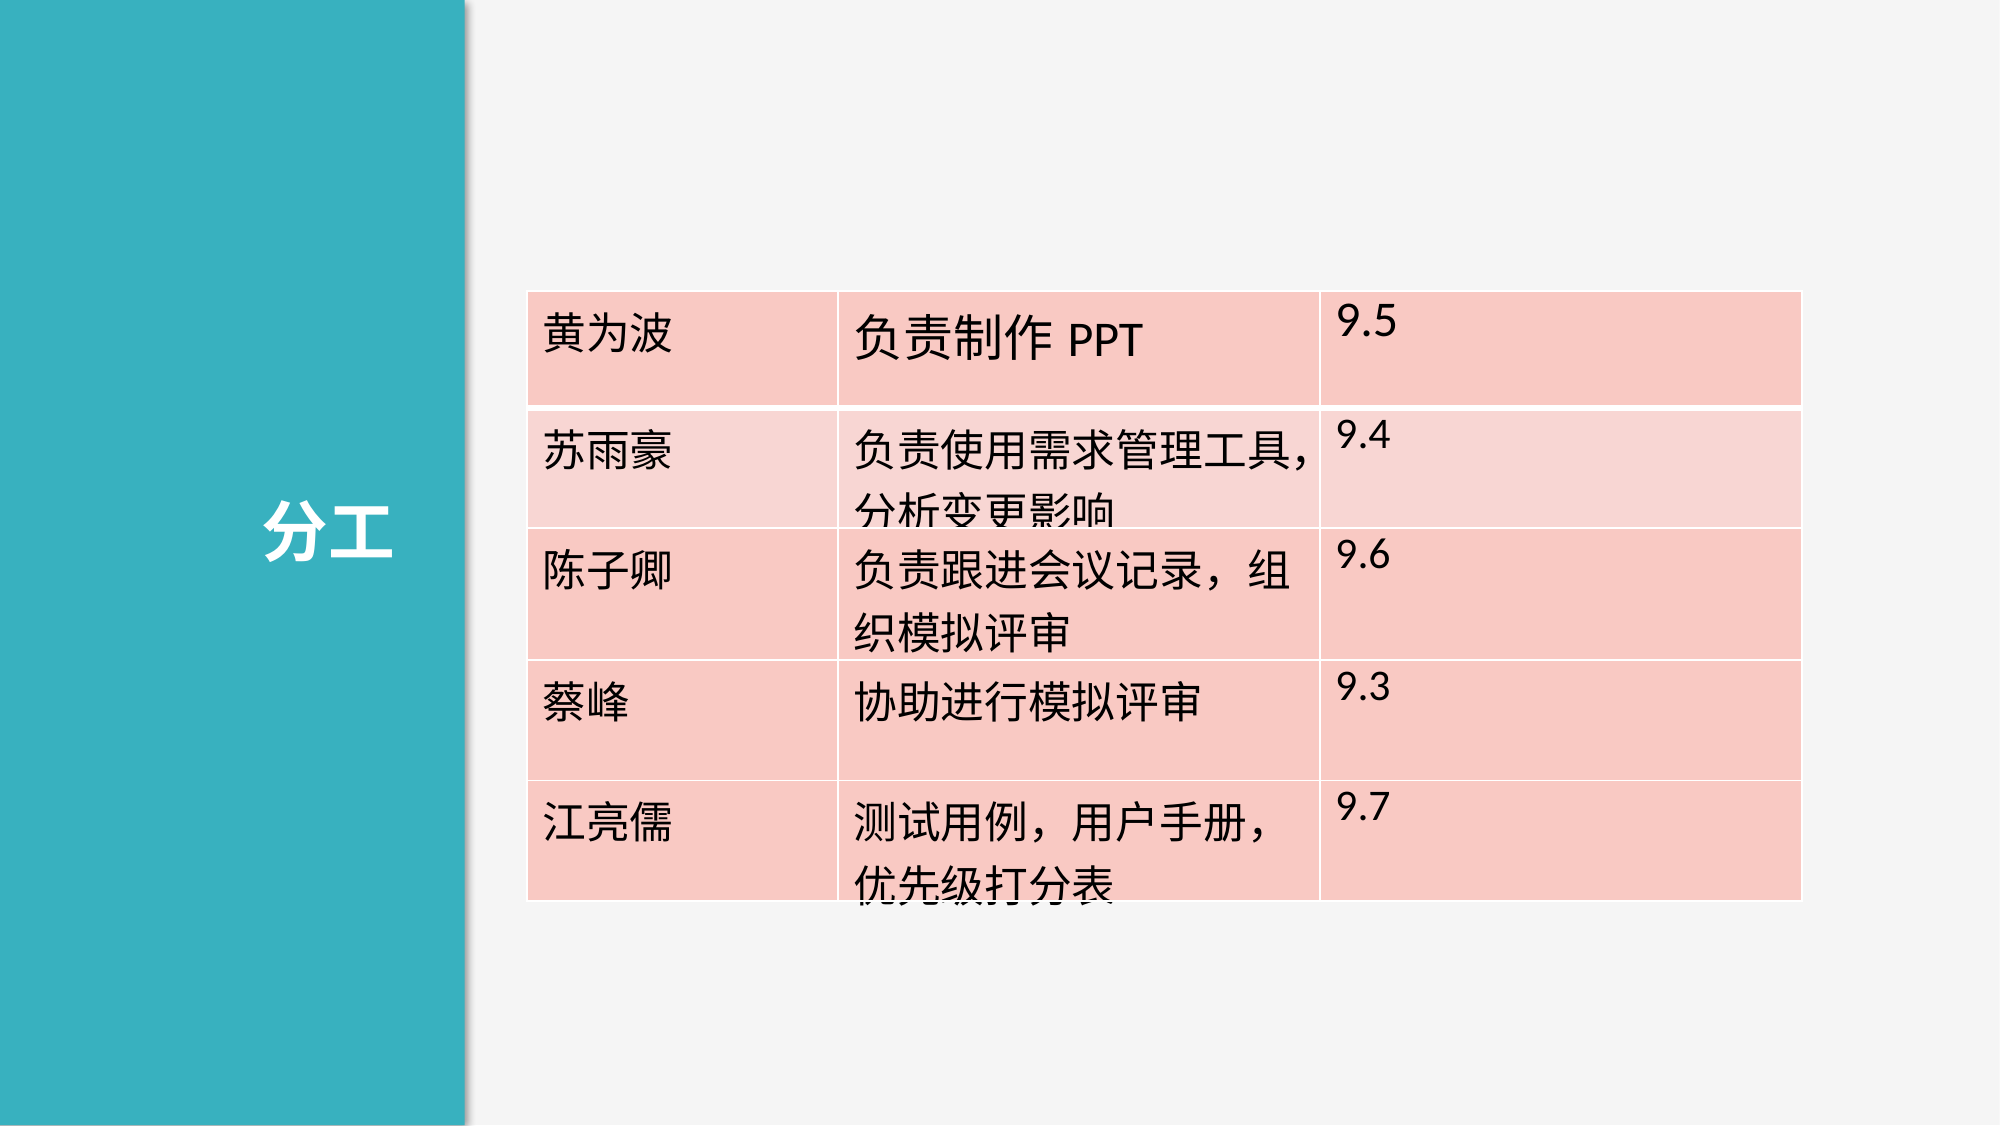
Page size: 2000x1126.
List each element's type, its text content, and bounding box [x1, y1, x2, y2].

table_cell 负责跟进会议记录，组织模拟评审 [839, 529, 1319, 659]
text_box 分工 [50, 479, 416, 580]
table_cell 9.6 [1321, 529, 1801, 659]
text_box [0, 0, 465, 1126]
table_header 黄为波 [528, 292, 837, 405]
table_header 9.5 [1321, 292, 1801, 405]
table_cell 9.3 [1321, 661, 1801, 780]
table_cell 负责使用需求管理工具，分析变更影响 [839, 411, 1319, 527]
table_cell 测试用例，用户手册，优先级打分表 [839, 781, 1319, 900]
table_cell 苏雨豪 [528, 411, 837, 527]
table_cell 江亮儒 [528, 781, 837, 900]
table_header 负责制作PPT [839, 292, 1319, 405]
table_cell 陈子卿 [528, 529, 837, 659]
table_cell 协助进行模拟评审 [839, 661, 1319, 780]
table_cell 蔡峰 [528, 661, 837, 780]
table_cell 9.4 [1321, 411, 1801, 527]
table_cell 9.7 [1321, 781, 1801, 900]
